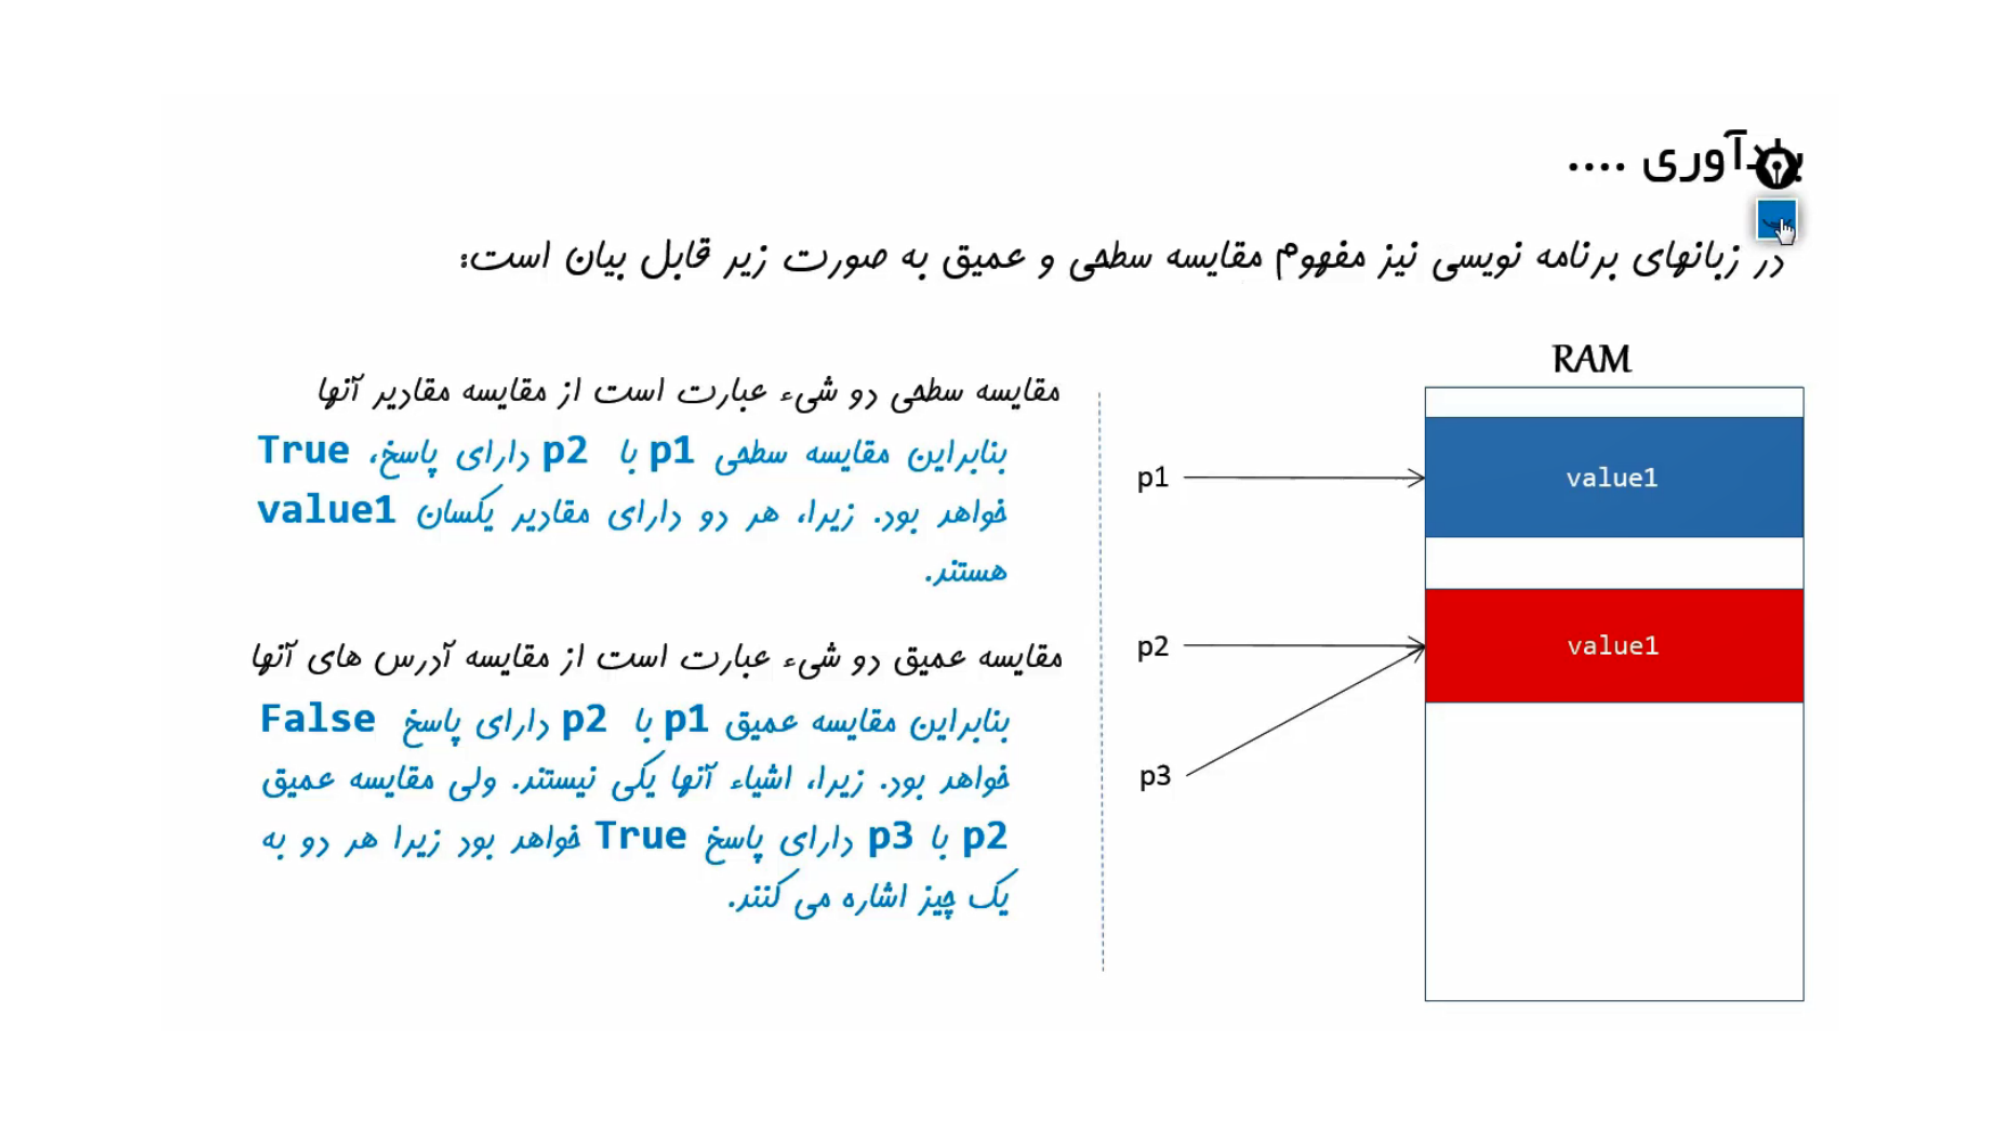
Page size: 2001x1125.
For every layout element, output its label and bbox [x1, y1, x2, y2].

picture [161, 94, 1839, 1031]
